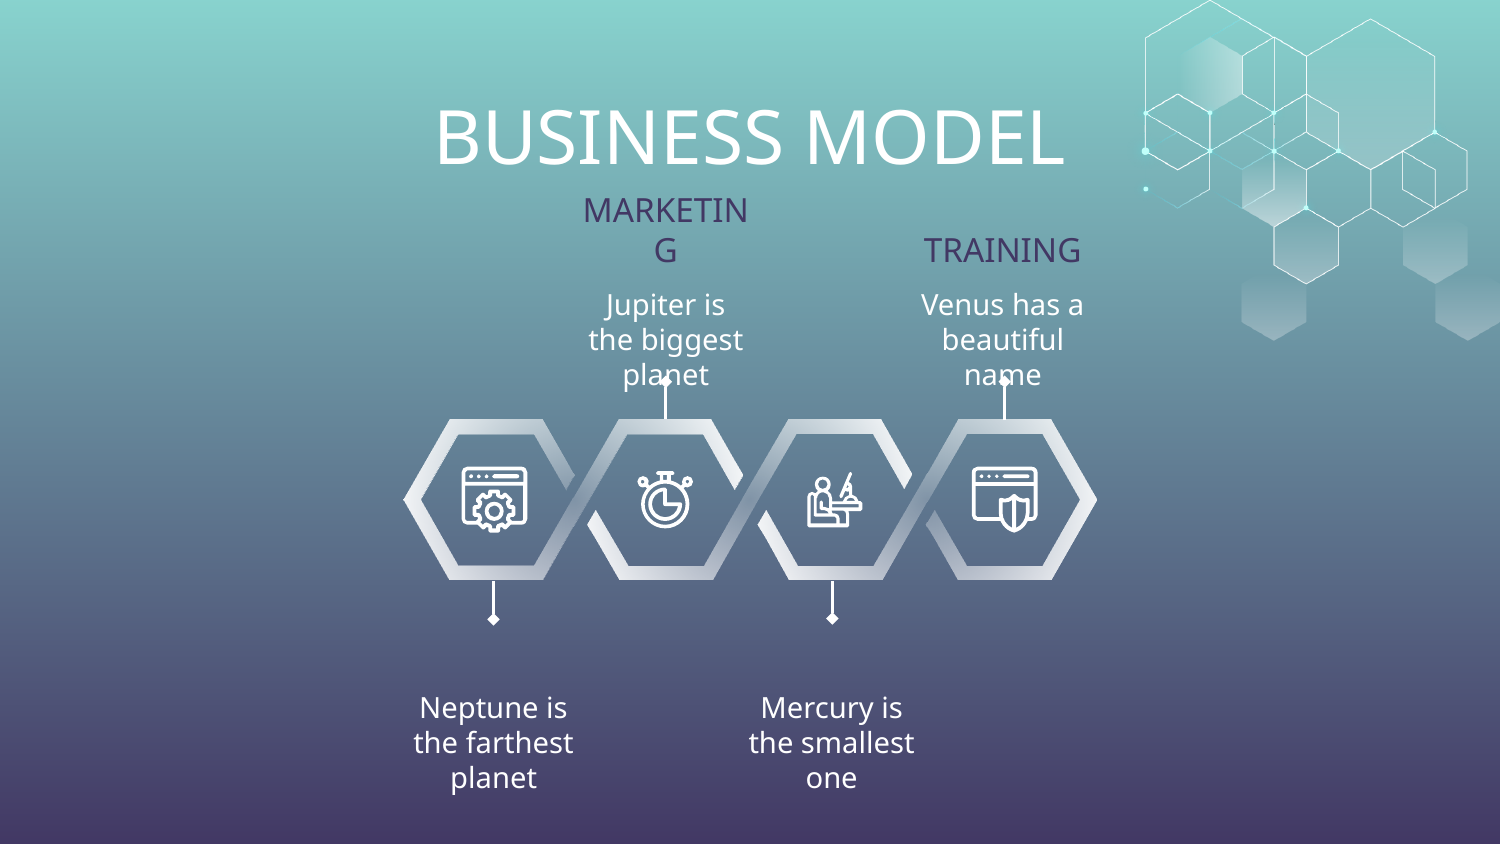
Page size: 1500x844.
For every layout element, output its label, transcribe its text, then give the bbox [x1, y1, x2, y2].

subtitle Mercury is the smallest one [730, 674, 933, 770]
picture [1122, 0, 1500, 341]
title MARKETING [564, 223, 767, 271]
text_box [586, 199, 593, 208]
subtitle Neptune is the farthest planet [392, 674, 595, 735]
text_box [461, 466, 1038, 533]
title TRAINING [901, 223, 1104, 271]
text_box [402, 419, 1097, 581]
text_box [727, 199, 735, 208]
text_box [619, 199, 628, 208]
subtitle Jupiter is the biggest planet [564, 271, 767, 333]
title BUSINESS MODEL [75, 74, 1426, 185]
subtitle Venus has a beautiful name [901, 271, 1104, 332]
text_box [602, 199, 609, 208]
